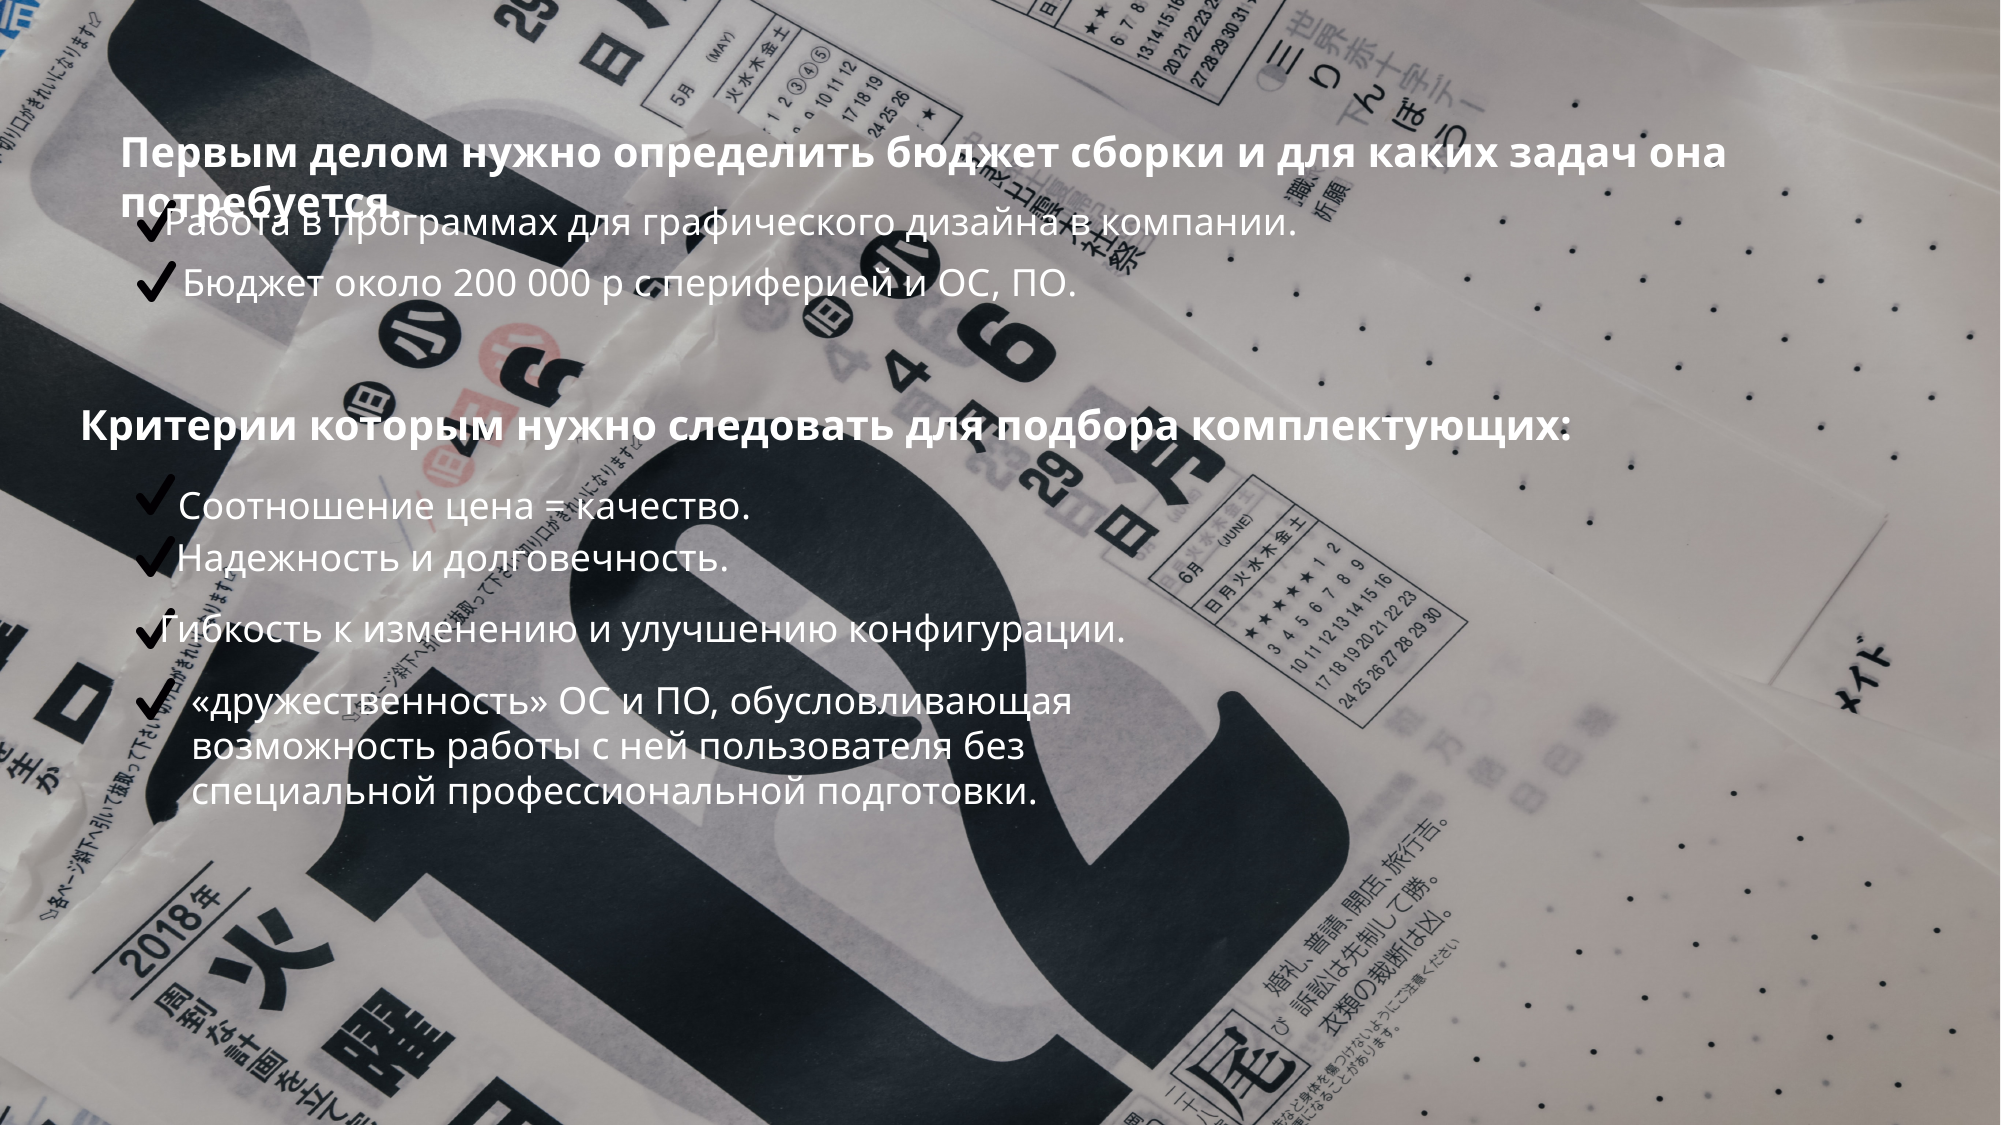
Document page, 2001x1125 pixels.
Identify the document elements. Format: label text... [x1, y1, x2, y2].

text_box Надежность и долговечность. [161, 526, 744, 586]
text_box Соотношение цена = качество. [163, 452, 766, 535]
text_box «дружественность» ОС и ПО, обусловливающая возможность работы с ней пользователя без специальной профессиональной подготовки. [176, 670, 1286, 820]
text_box Гибкость к изменению и улучшению конфигурации. [144, 598, 1142, 658]
text_box Бюджет около 200 000 р с периферией и ОС, ПО. [167, 251, 1102, 311]
text_box Критерии которым нужно следовать для подбора комплектующих: [64, 391, 1587, 456]
picture [0, 0, 2001, 1125]
text_box Первым делом нужно определить бюджет сборки и для каких задач она потребуется. [104, 117, 1919, 233]
text_box Работа в программах для графического дизайна в компании. [149, 190, 1313, 251]
